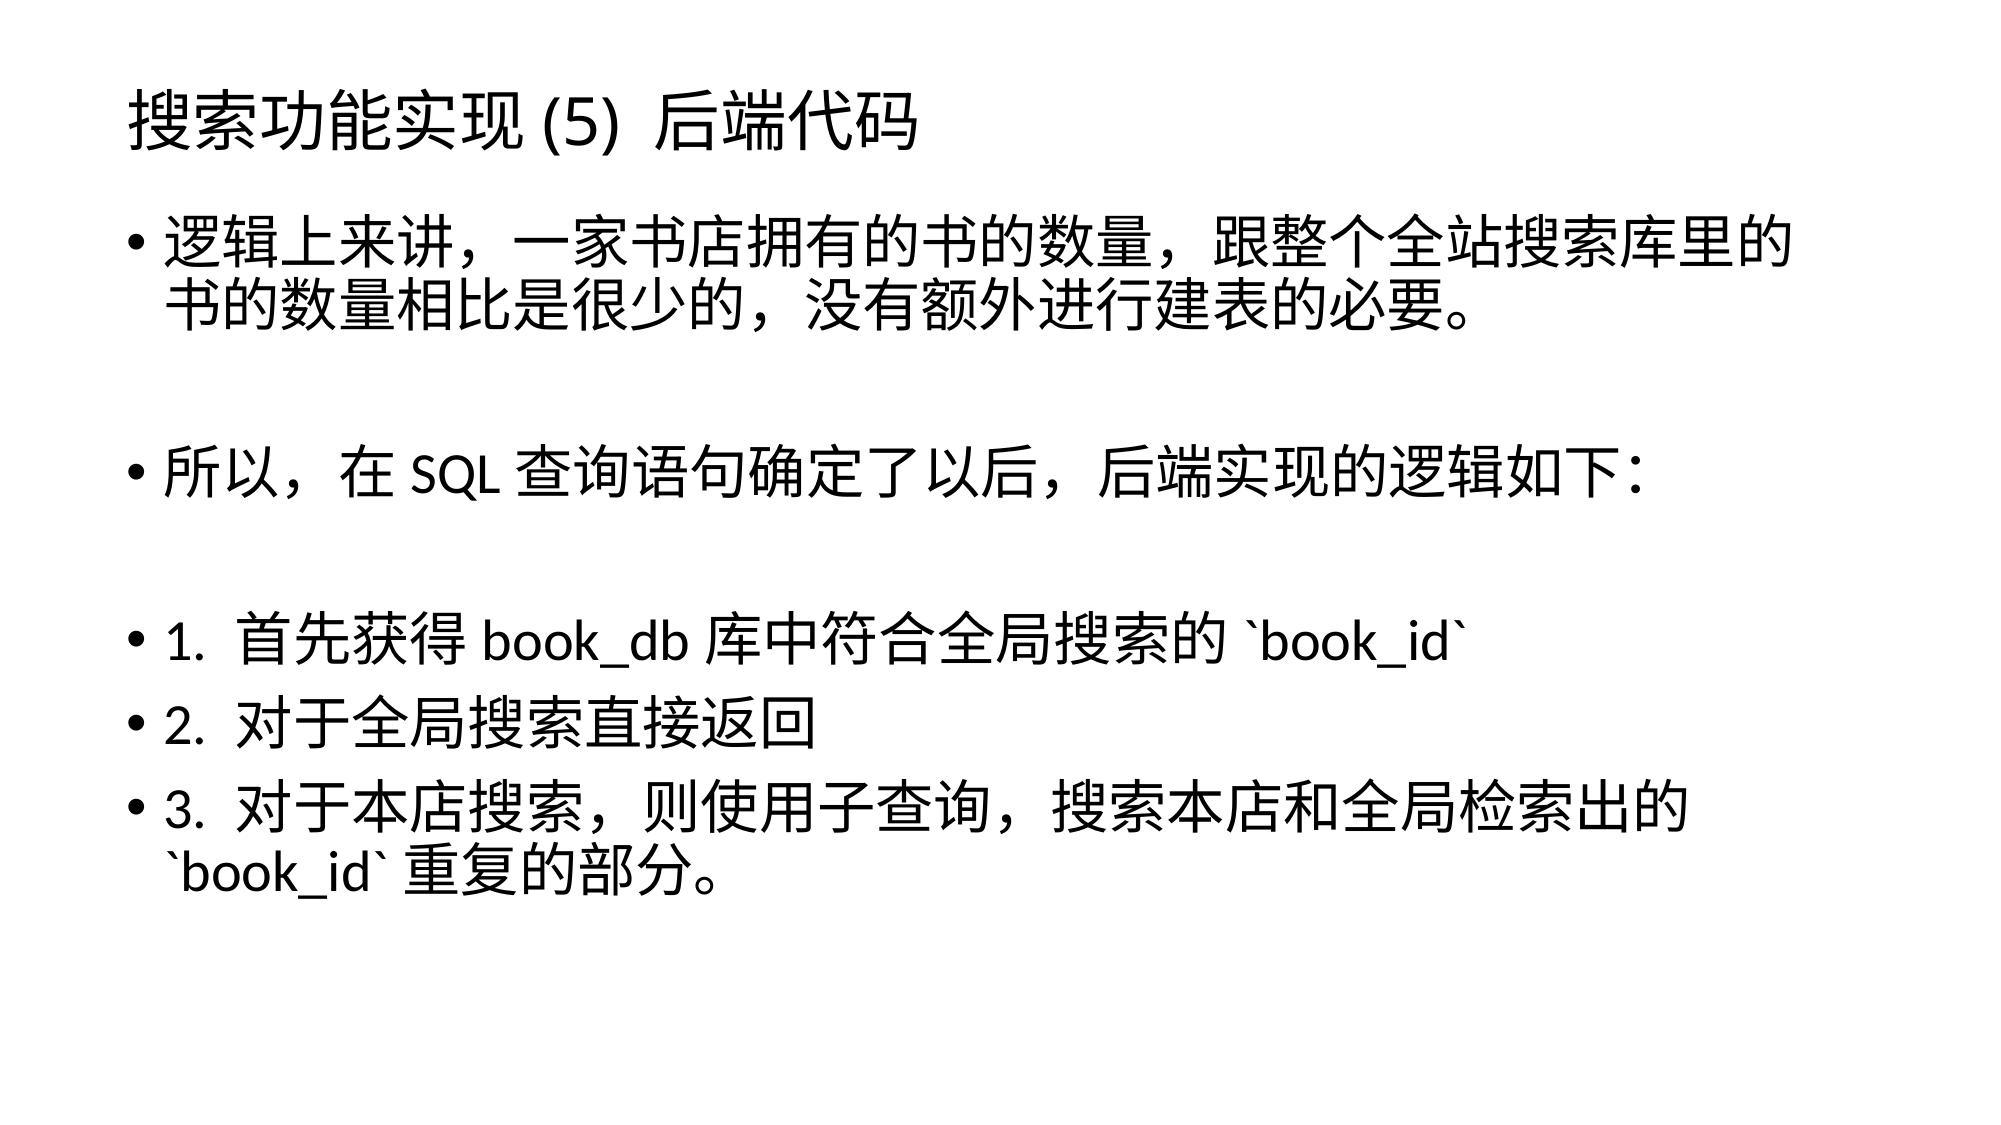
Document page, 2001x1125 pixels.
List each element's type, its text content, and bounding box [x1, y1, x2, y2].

text_box 搜索功能实现(5) 后端代码 [110, 15, 1836, 233]
list 逻辑上来讲，一家书店拥有的书的数量，跟整个全站搜索库里的书的数量相比是很少的，没有额外进行建表的必要。 所以，在SQL查询语句确定了以后，后端实现的逻辑如下： 1. 首先获得book_db库中符合全局搜索的`book_id` 2. 对于全局搜索直接返回 3. 对于本店搜索，则使用子查询，搜索本店和全局检索出的`book_id`重复的部分。 [111, 233, 1836, 920]
